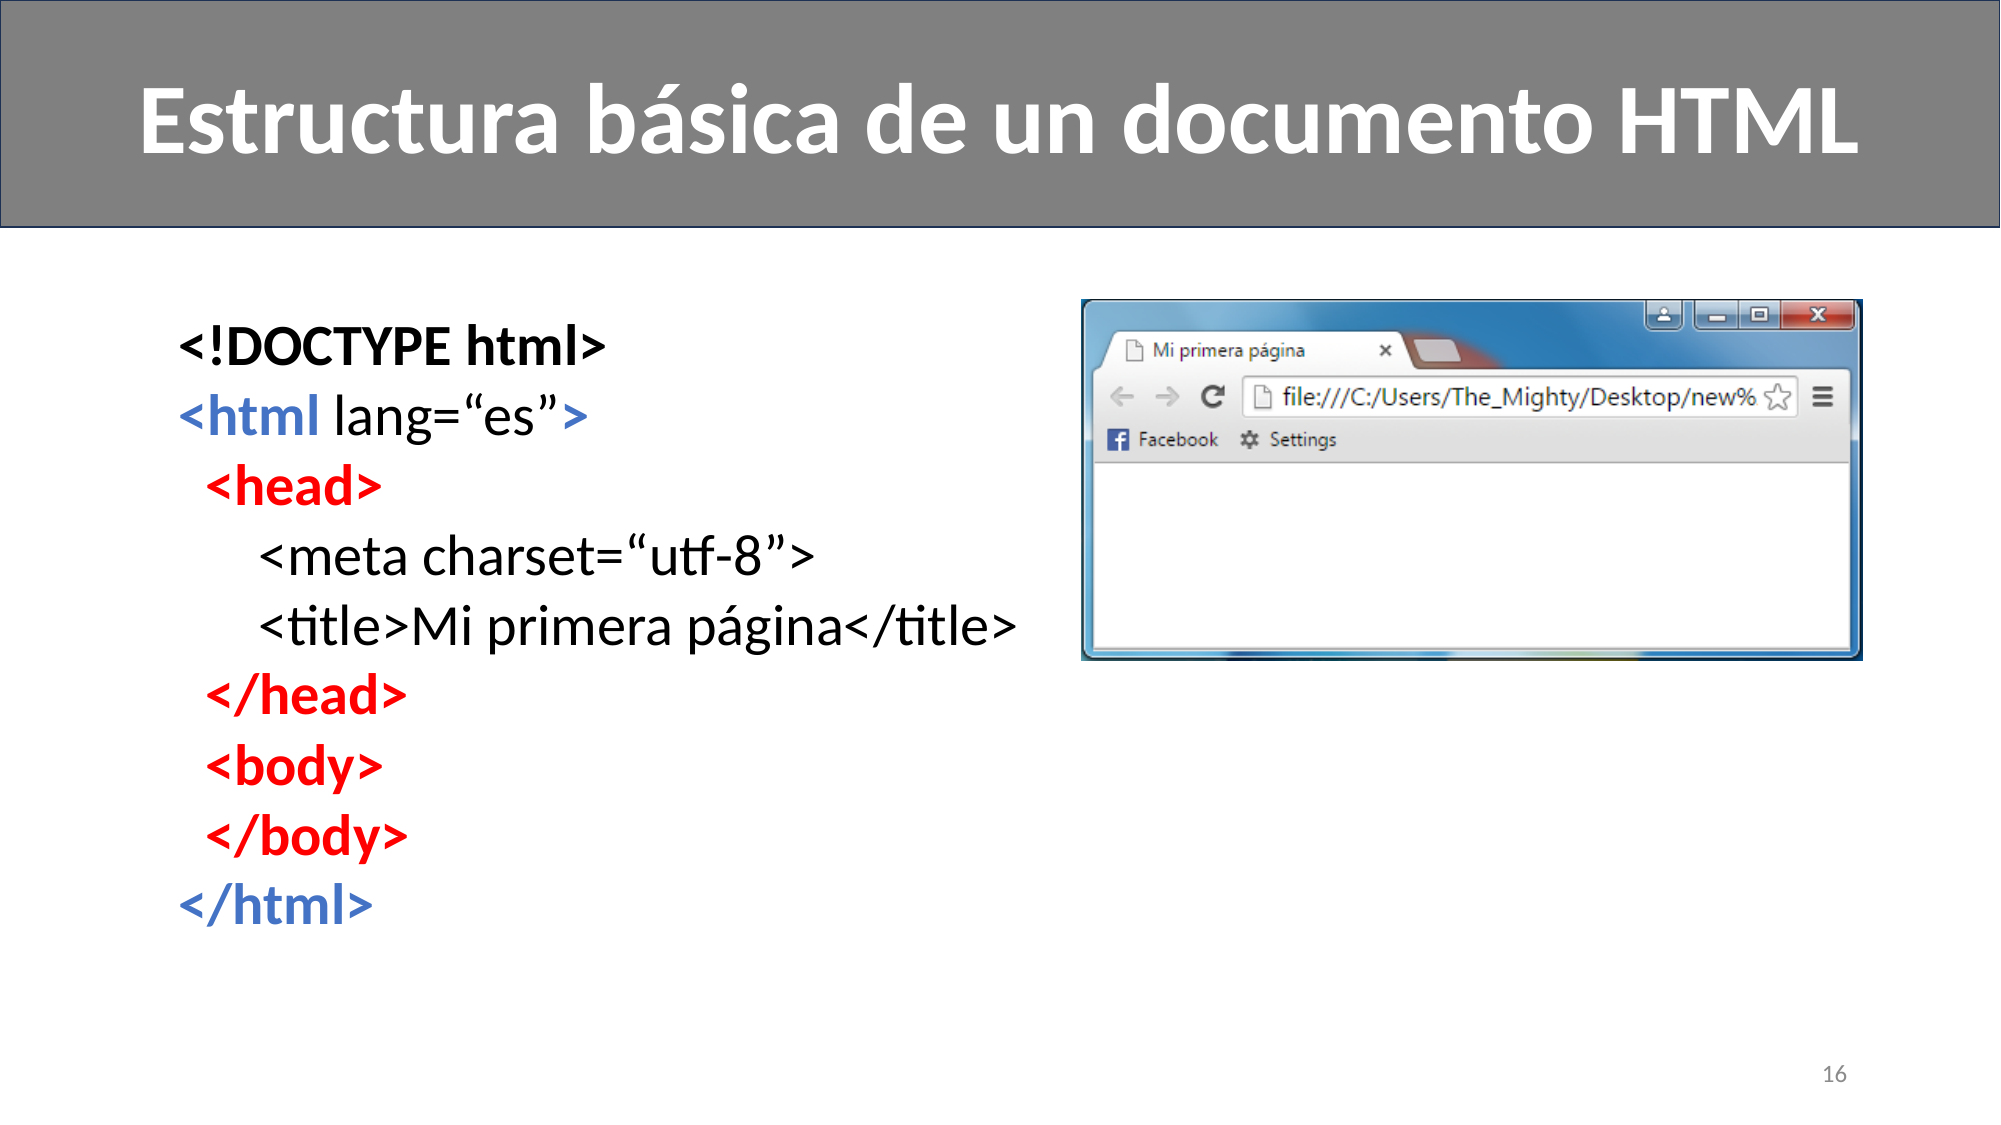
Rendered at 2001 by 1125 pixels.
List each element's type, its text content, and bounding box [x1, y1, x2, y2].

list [1081, 299, 1863, 661]
slide_number 16 [1412, 1042, 1863, 1103]
text_box <!DOCTYPE html> <html lang=“es”> <head> <meta charset=“utf-8”> <title>Mi primera página</title> </head> <body> </body> </html> [104, 299, 1105, 944]
text_box Estructura básica de un documento HTML [0, 0, 2000, 228]
